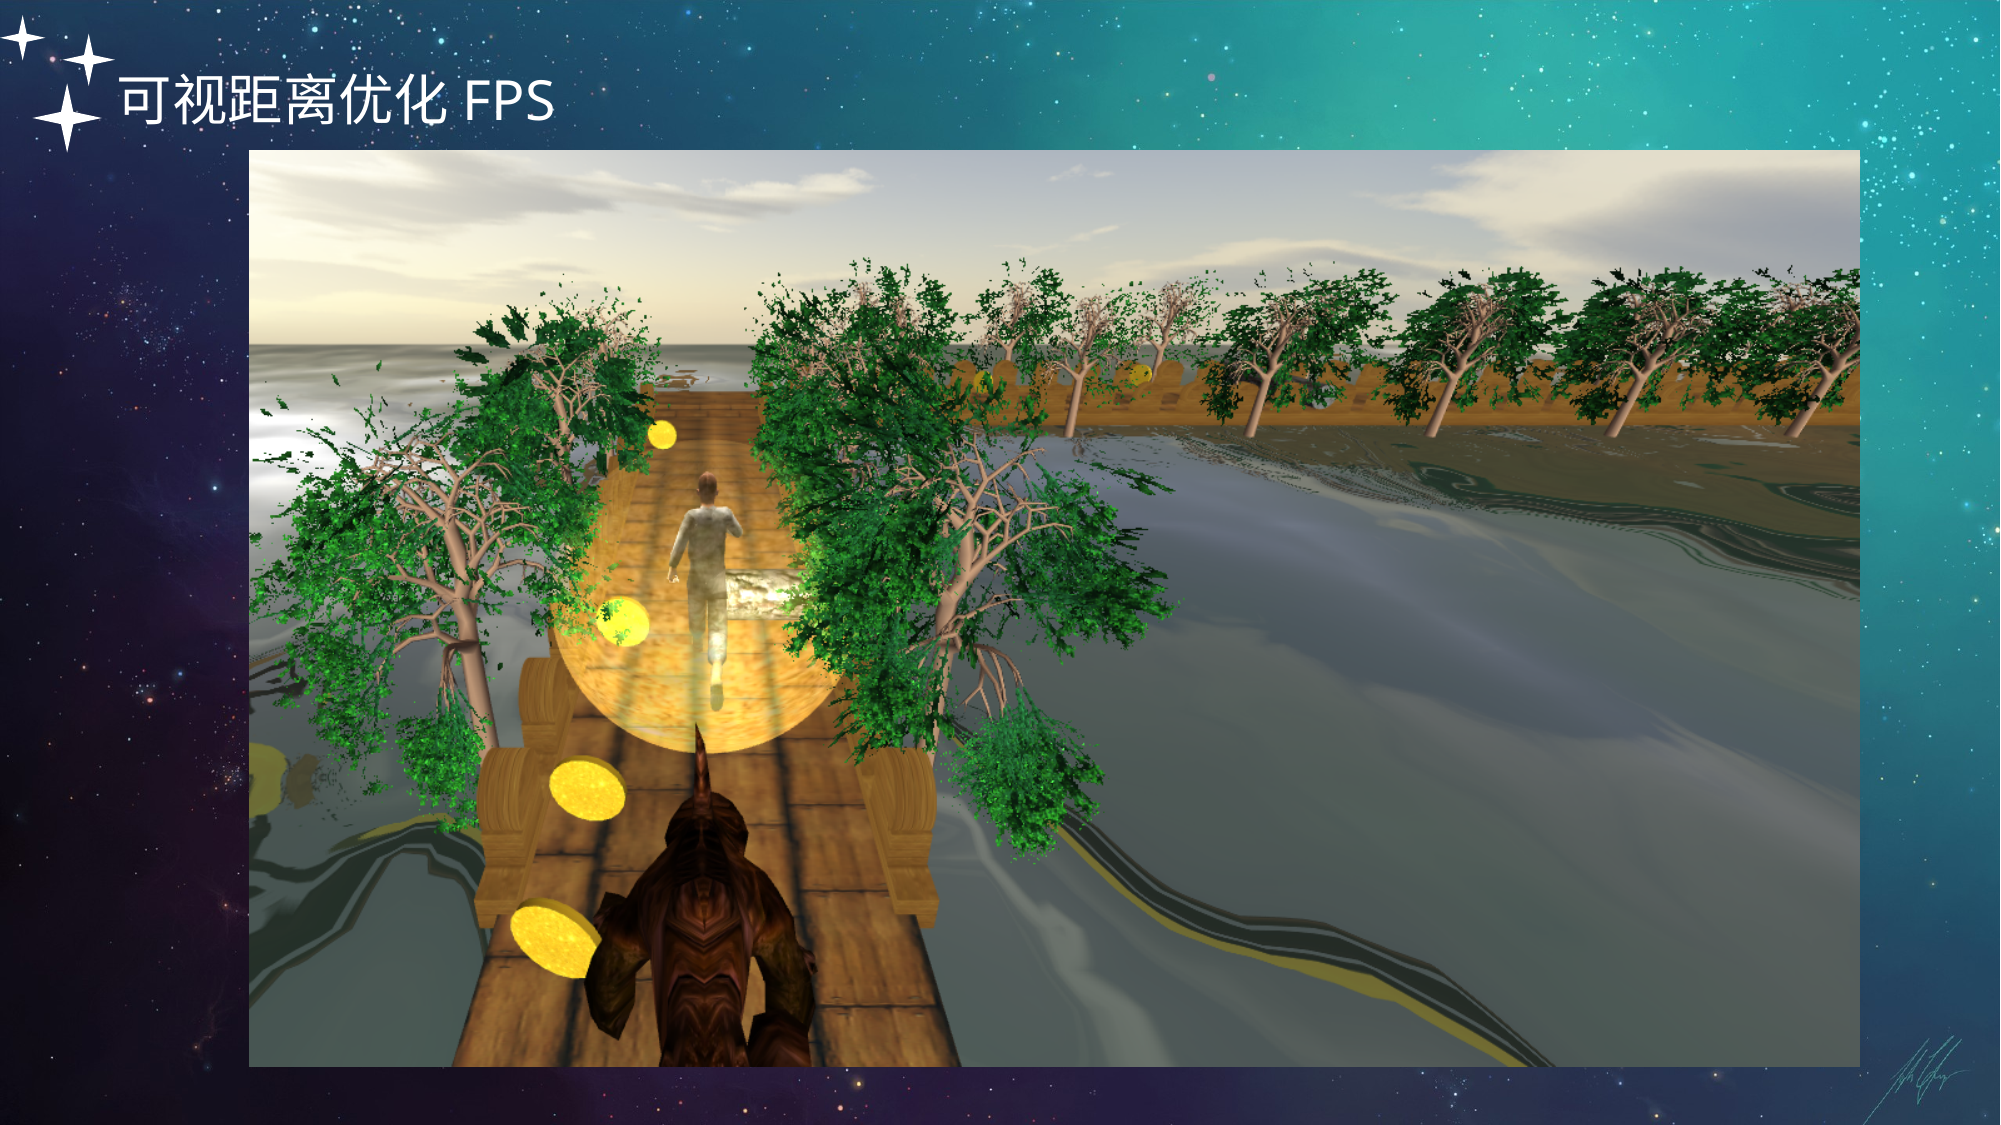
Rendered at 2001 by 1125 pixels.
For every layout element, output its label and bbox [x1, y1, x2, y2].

text_box [0, 15, 697, 153]
picture [0, 0, 2000, 1125]
